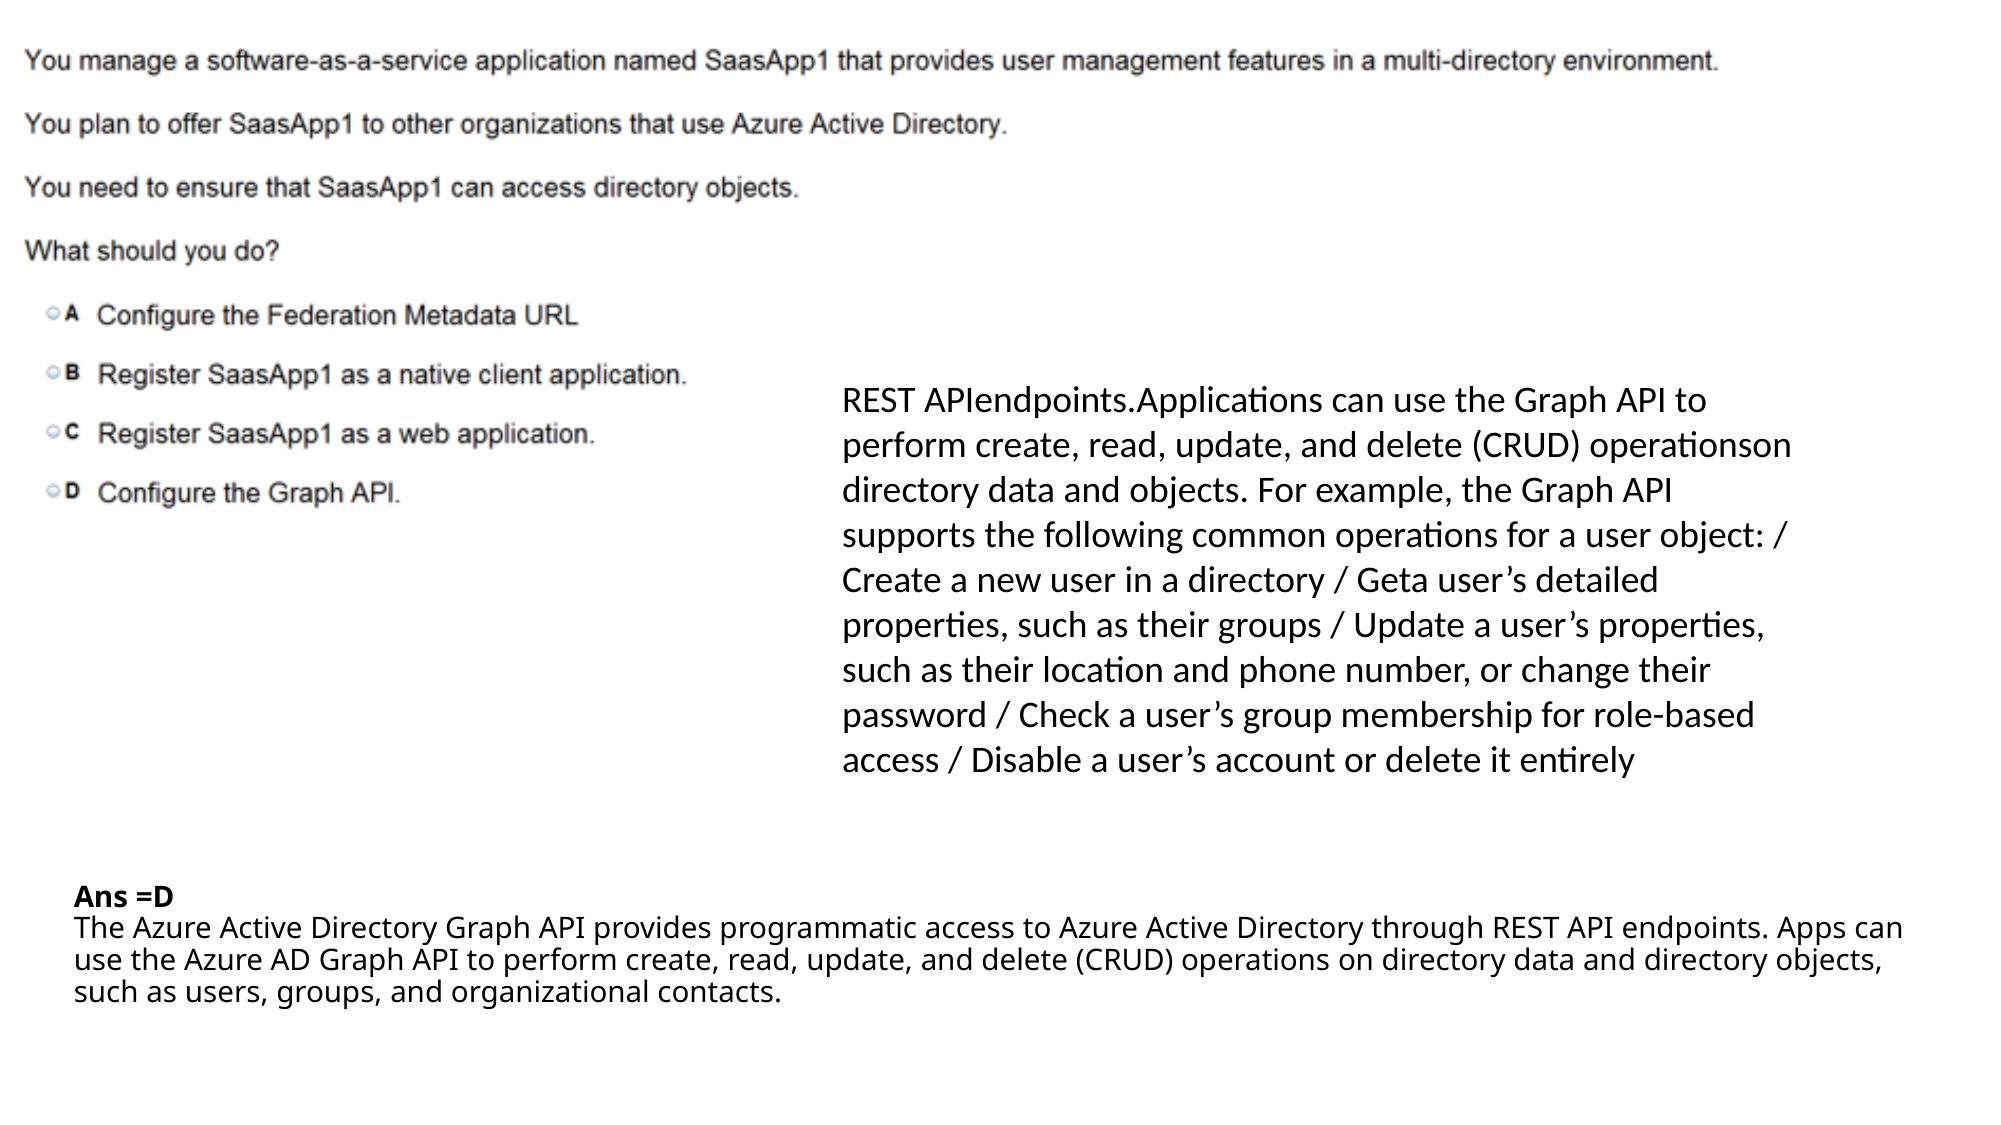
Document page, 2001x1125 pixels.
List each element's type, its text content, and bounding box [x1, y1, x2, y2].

title Ans =D The Azure Active Directory Graph API provides programmatic access to Azure Active Directory through REST API endpoints. Apps can use the Azure AD Graph API to perform create, read, update, and delete (CRUD) operations on directory data and directory objects, such as users, groups, and organizational contacts. [58, 873, 1968, 1085]
picture [19, 39, 1738, 596]
text_box REST APIendpoints.Applications can use the Graph API to perform create, read, update, and delete (CRUD) operationson directory data and objects. For example, the Graph API supports the following common operations for a user object: / Create a new user in a directory / Geta user’s detailed properties, such as their groups / Update a user’s properties, such as their location and phone number, or change their password / Check a user’s group membership for role-based access / Disable a user’s account or delete it entirely [827, 368, 1828, 788]
